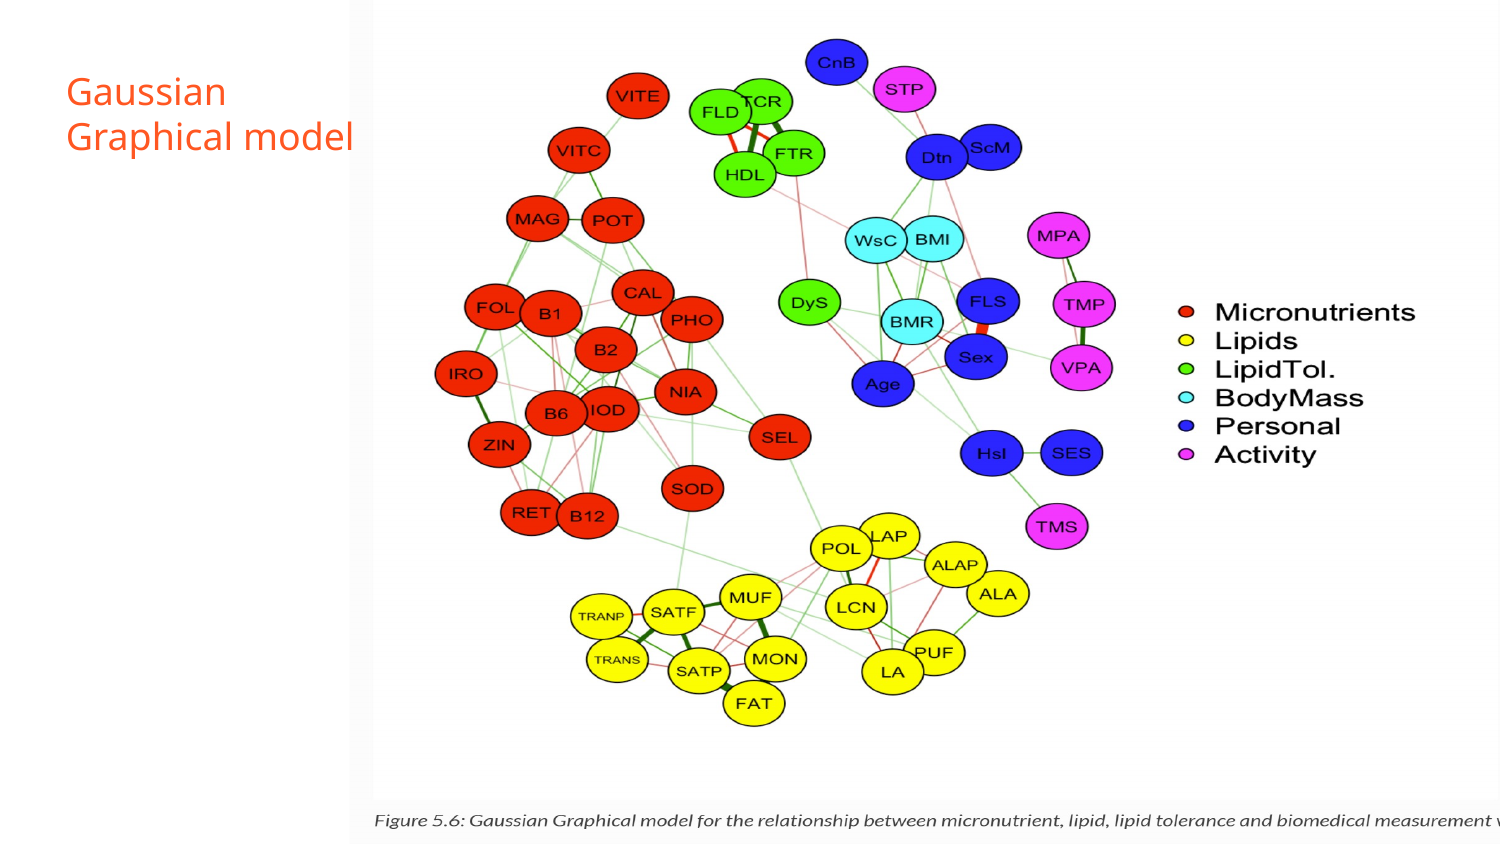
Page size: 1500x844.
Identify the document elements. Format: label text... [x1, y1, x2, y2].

list Gaussian Graphical model [50, 63, 344, 162]
picture [349, 0, 1500, 844]
